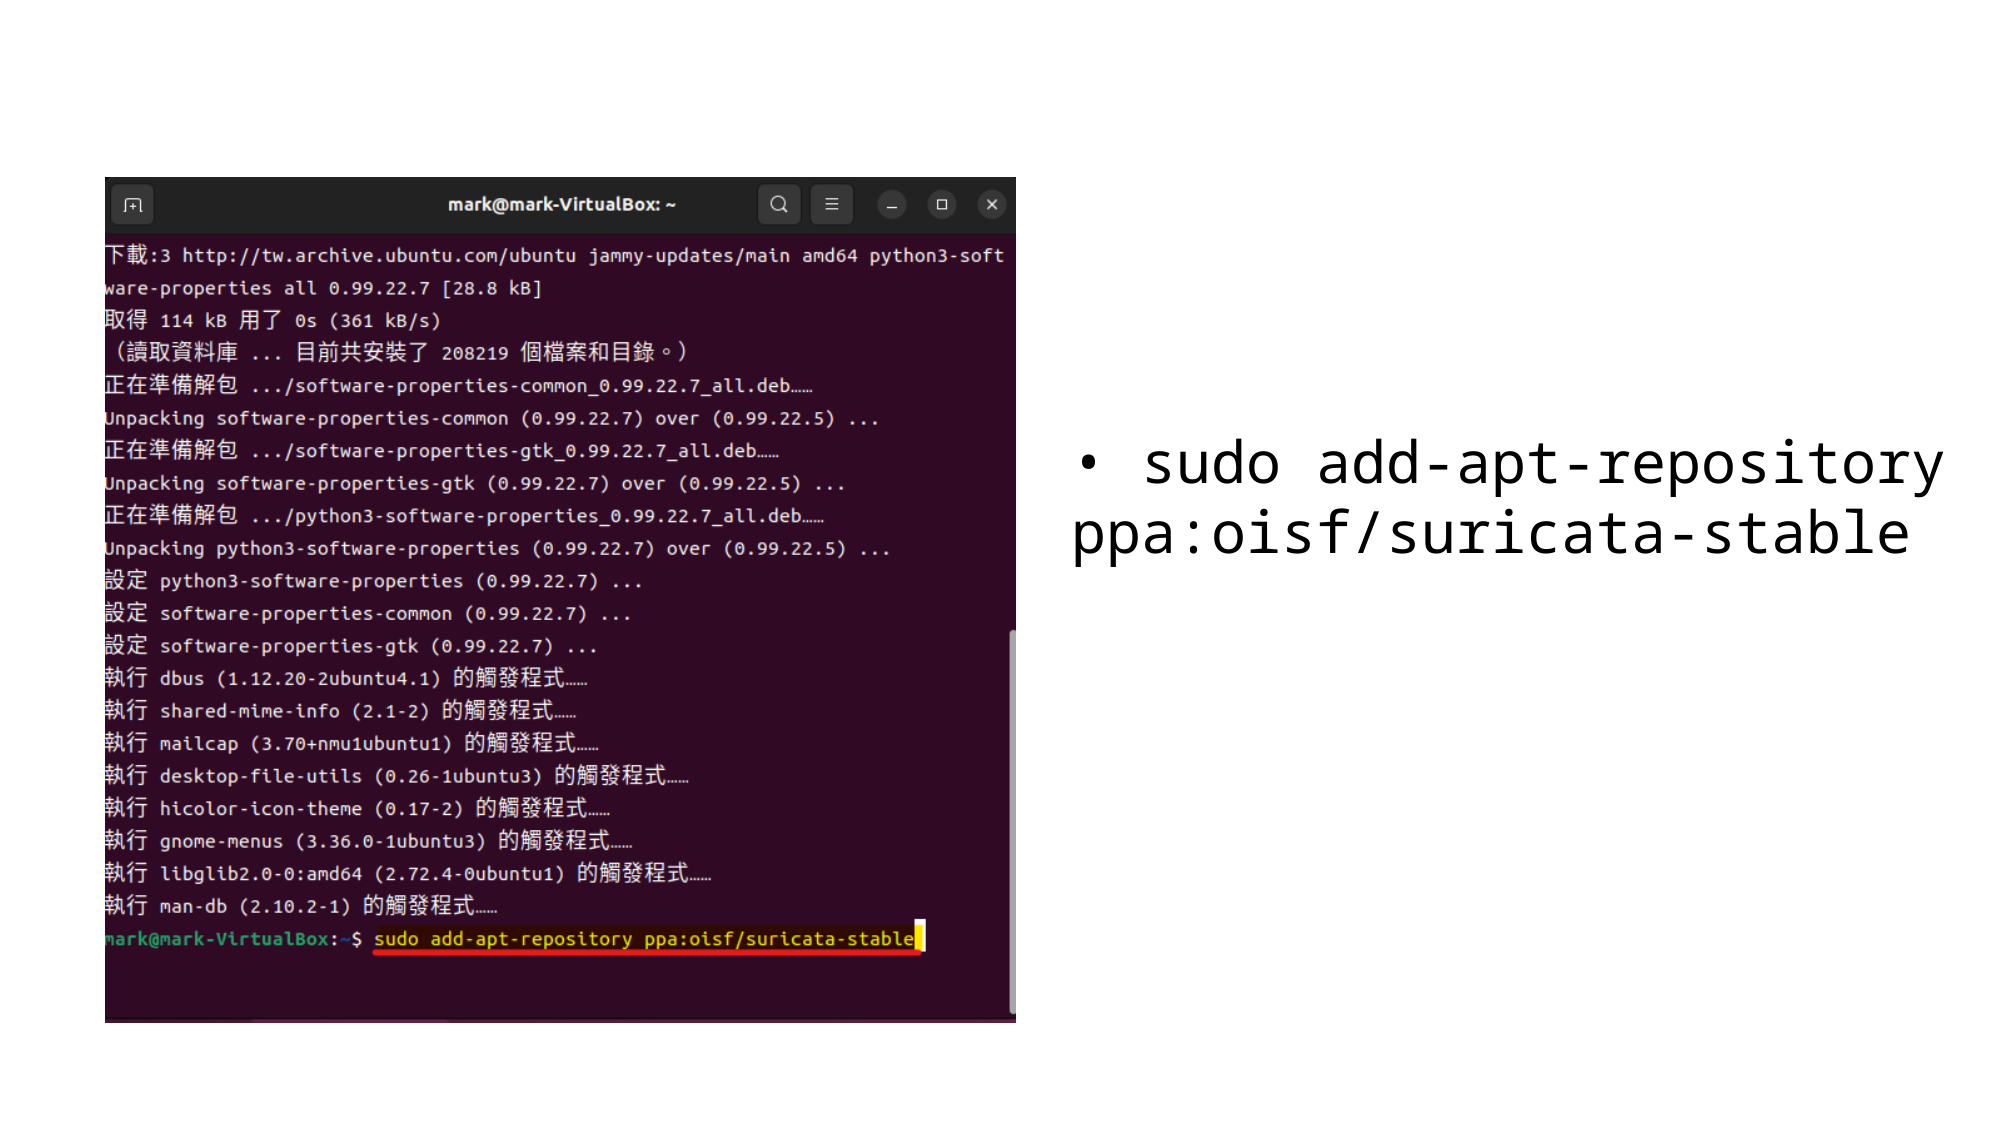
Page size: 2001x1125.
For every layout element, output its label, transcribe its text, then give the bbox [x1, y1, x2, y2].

text_box • sudo add-apt-repository ppa:oisf/suricata-stable [1056, 417, 2000, 573]
picture [105, 177, 1016, 1023]
